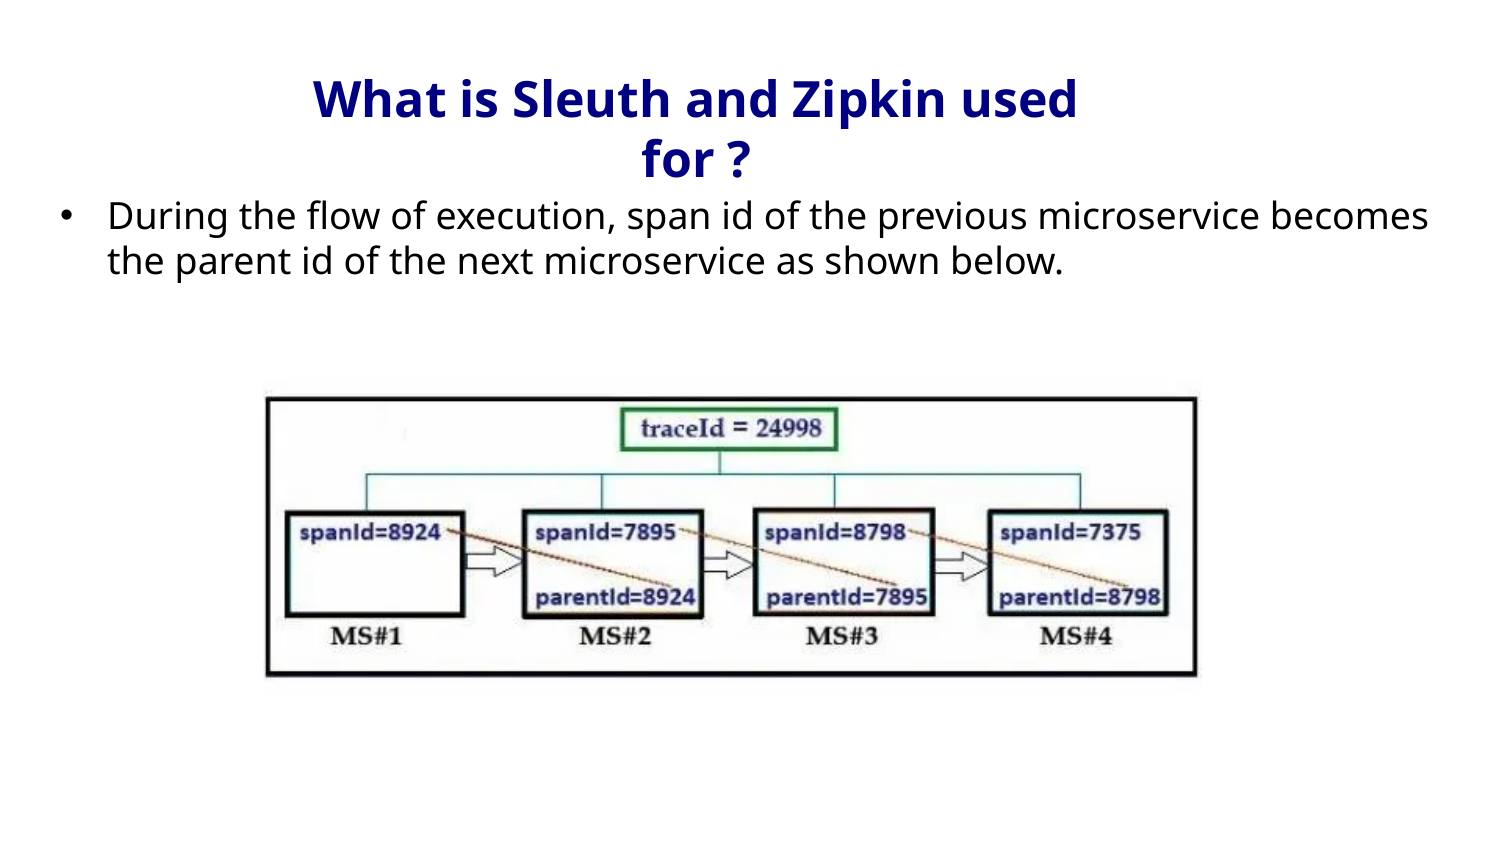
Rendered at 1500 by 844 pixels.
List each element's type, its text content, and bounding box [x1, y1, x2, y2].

text_box What is Sleuth and Zipkin used for ? [248, 60, 1146, 196]
text_box During the flow of execution, span id of the previous microservice becomes the parent id of the next microservice as shown below. [45, 184, 1455, 290]
picture [263, 378, 1202, 695]
